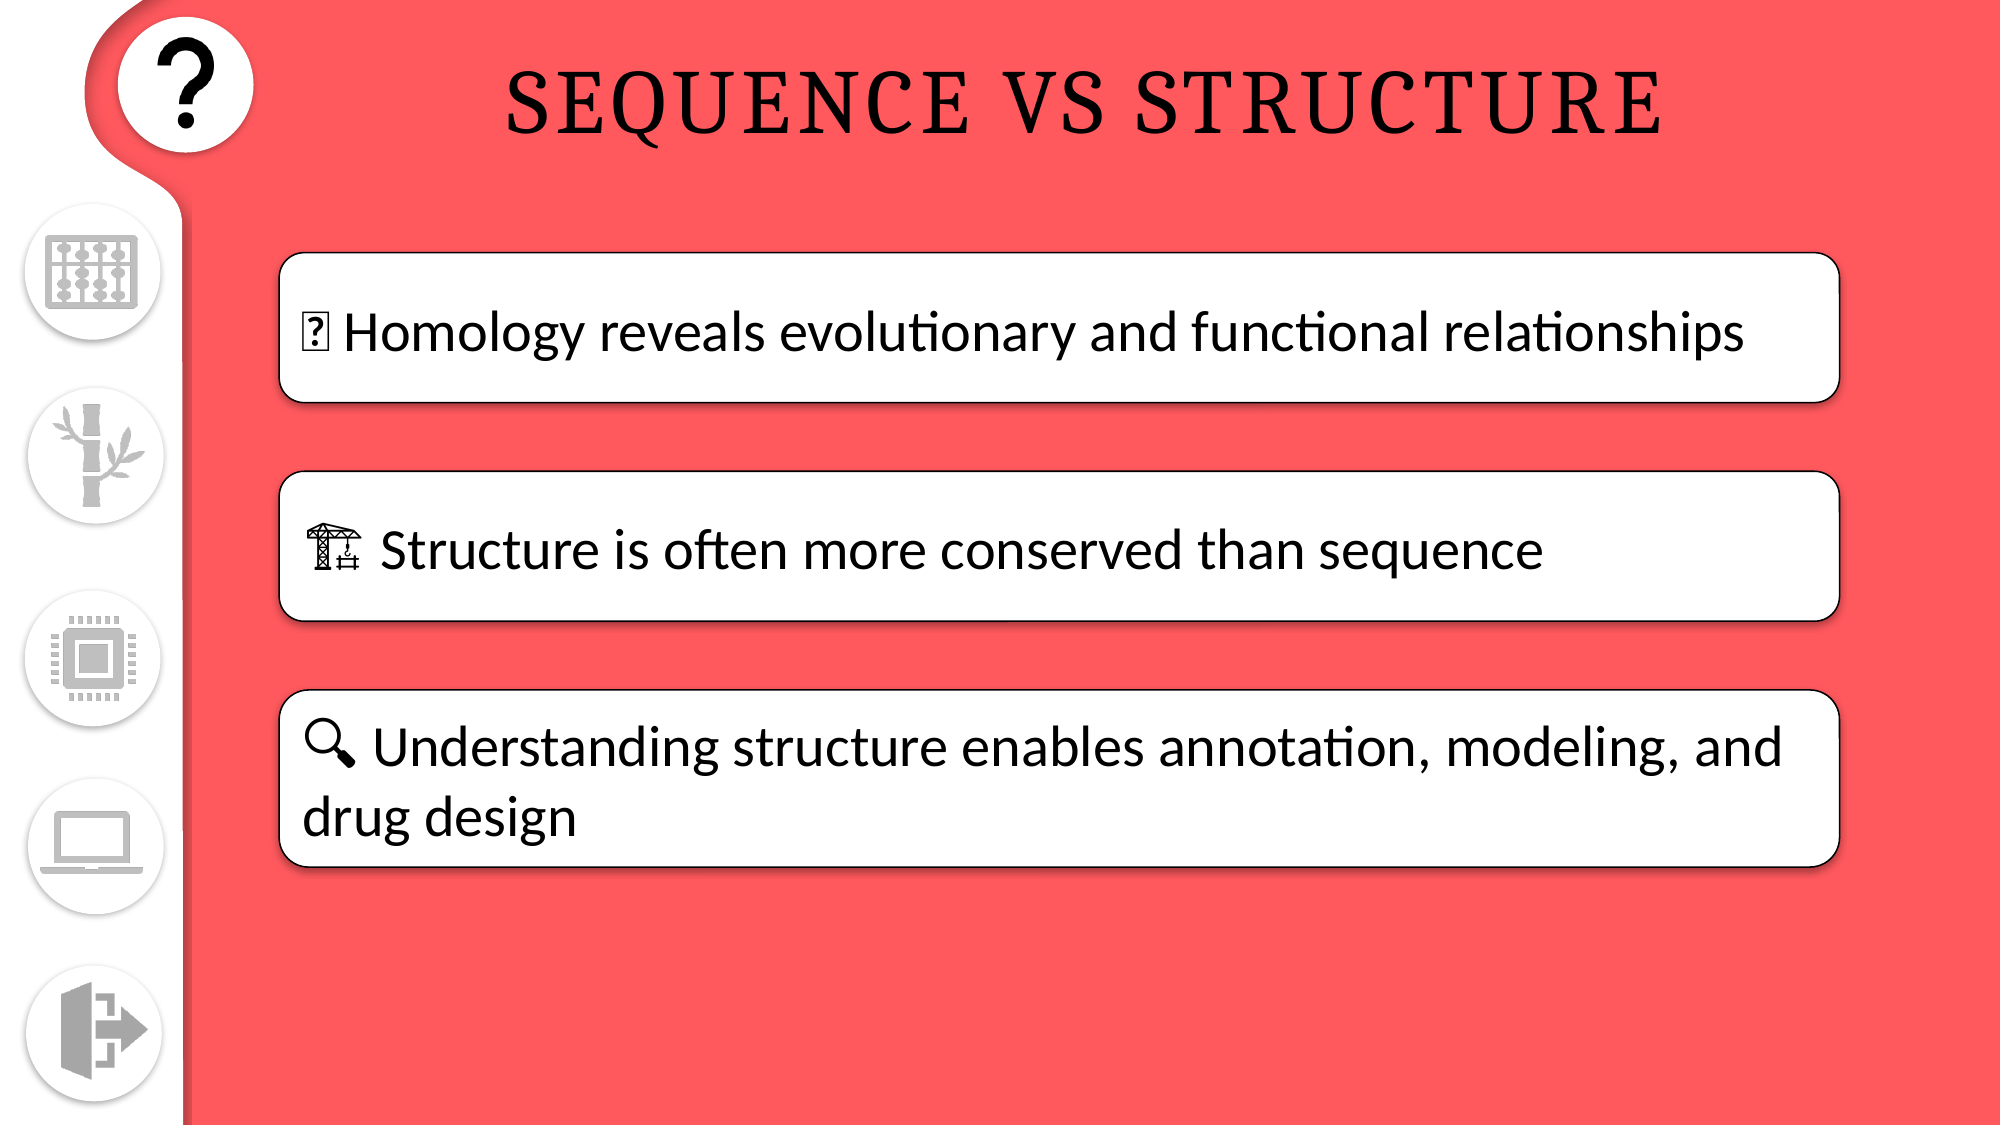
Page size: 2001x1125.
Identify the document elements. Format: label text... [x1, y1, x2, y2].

text_box 🏗️ Structure is often more conserved than sequence [278, 470, 1841, 623]
text_box Sequence vs structure [185, 3, 1986, 191]
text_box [24, 203, 161, 340]
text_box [27, 387, 164, 524]
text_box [117, 16, 254, 153]
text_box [24, 590, 161, 727]
text_box [0, 0, 184, 1125]
text_box 🧬 Homology reveals evolutionary and functional relationships [278, 251, 1841, 404]
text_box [27, 778, 164, 915]
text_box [25, 965, 163, 1102]
text_box 🔍 Understanding structure enables annotation, modeling, and drug design [278, 689, 1841, 868]
